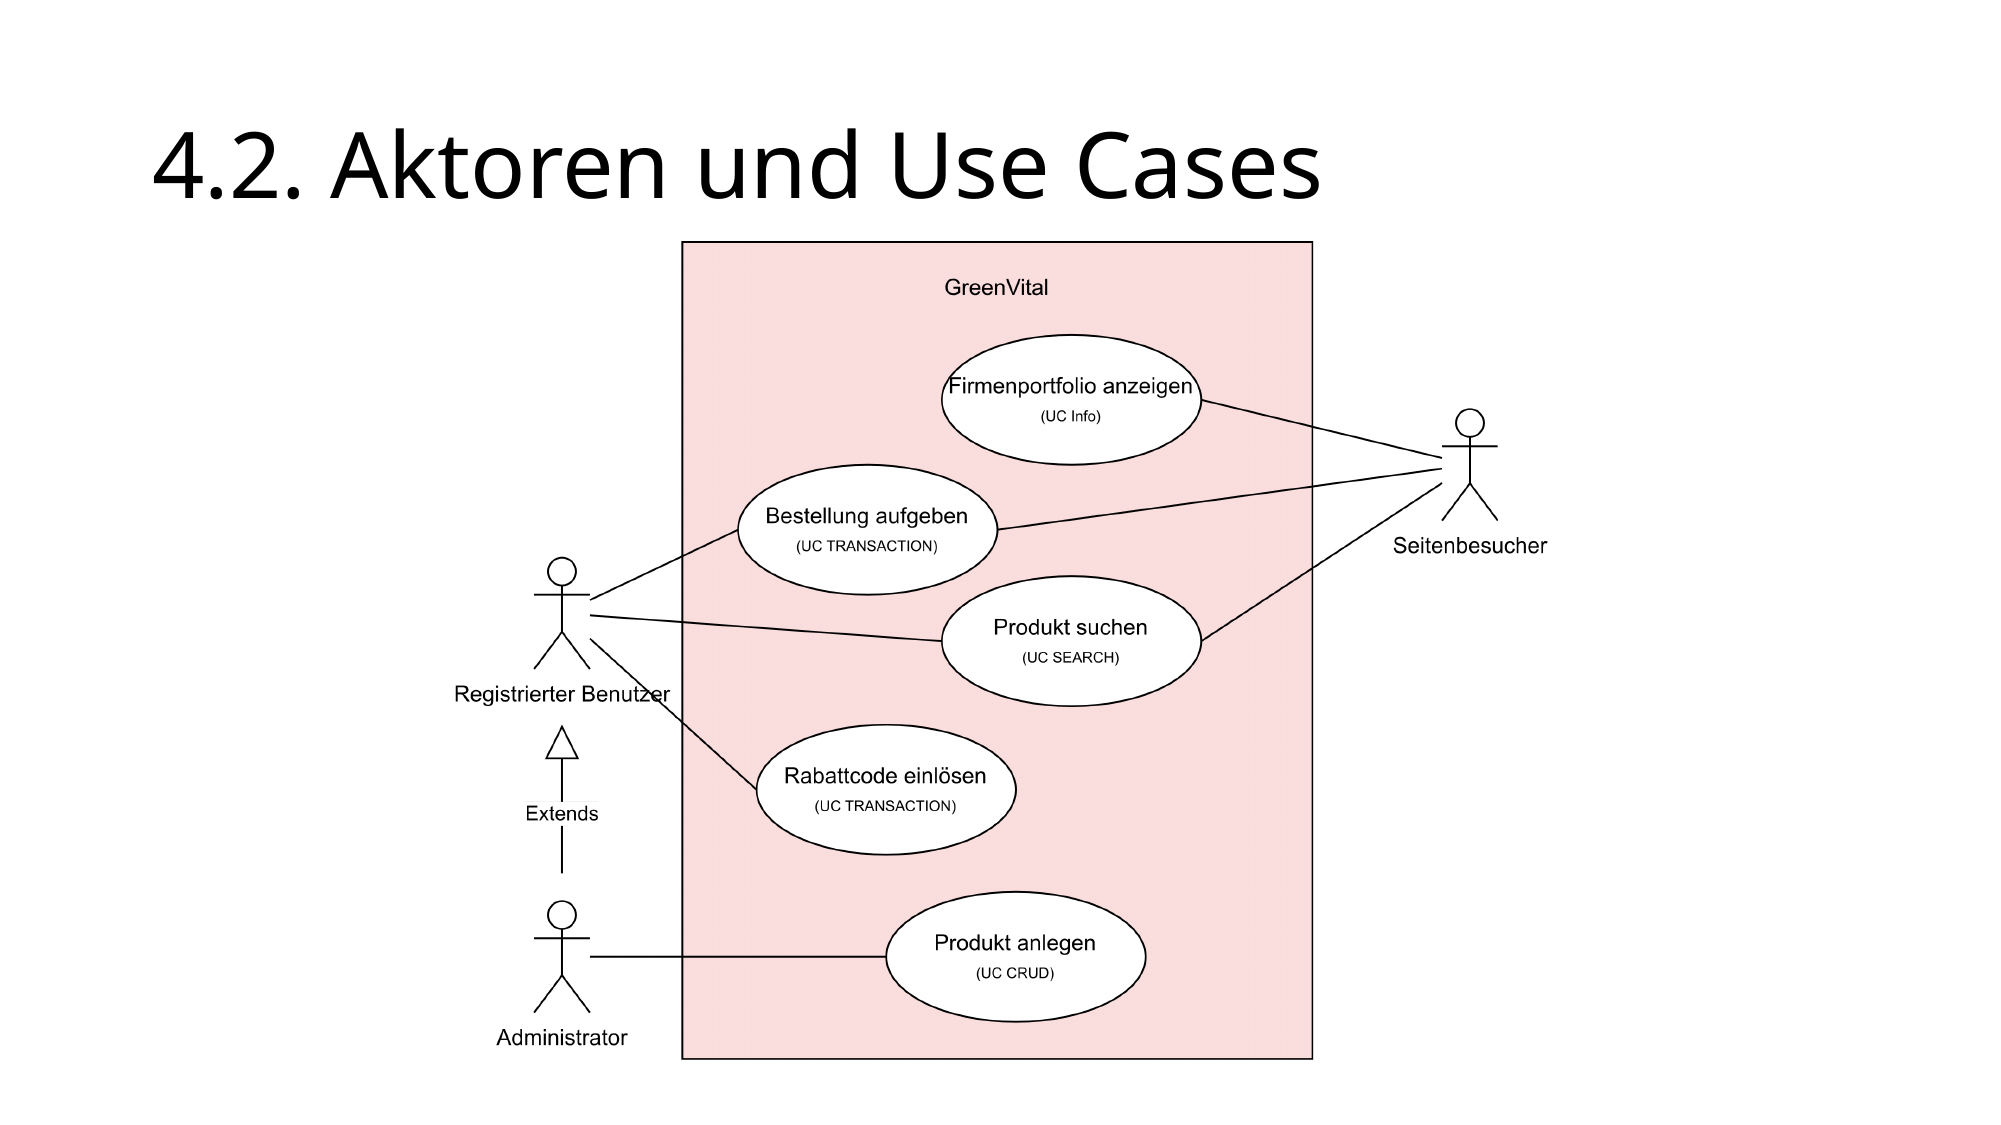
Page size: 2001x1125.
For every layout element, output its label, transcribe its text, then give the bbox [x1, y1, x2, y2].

title 4.2. Aktoren und Use Cases [137, 59, 1863, 278]
picture [450, 239, 1549, 1066]
